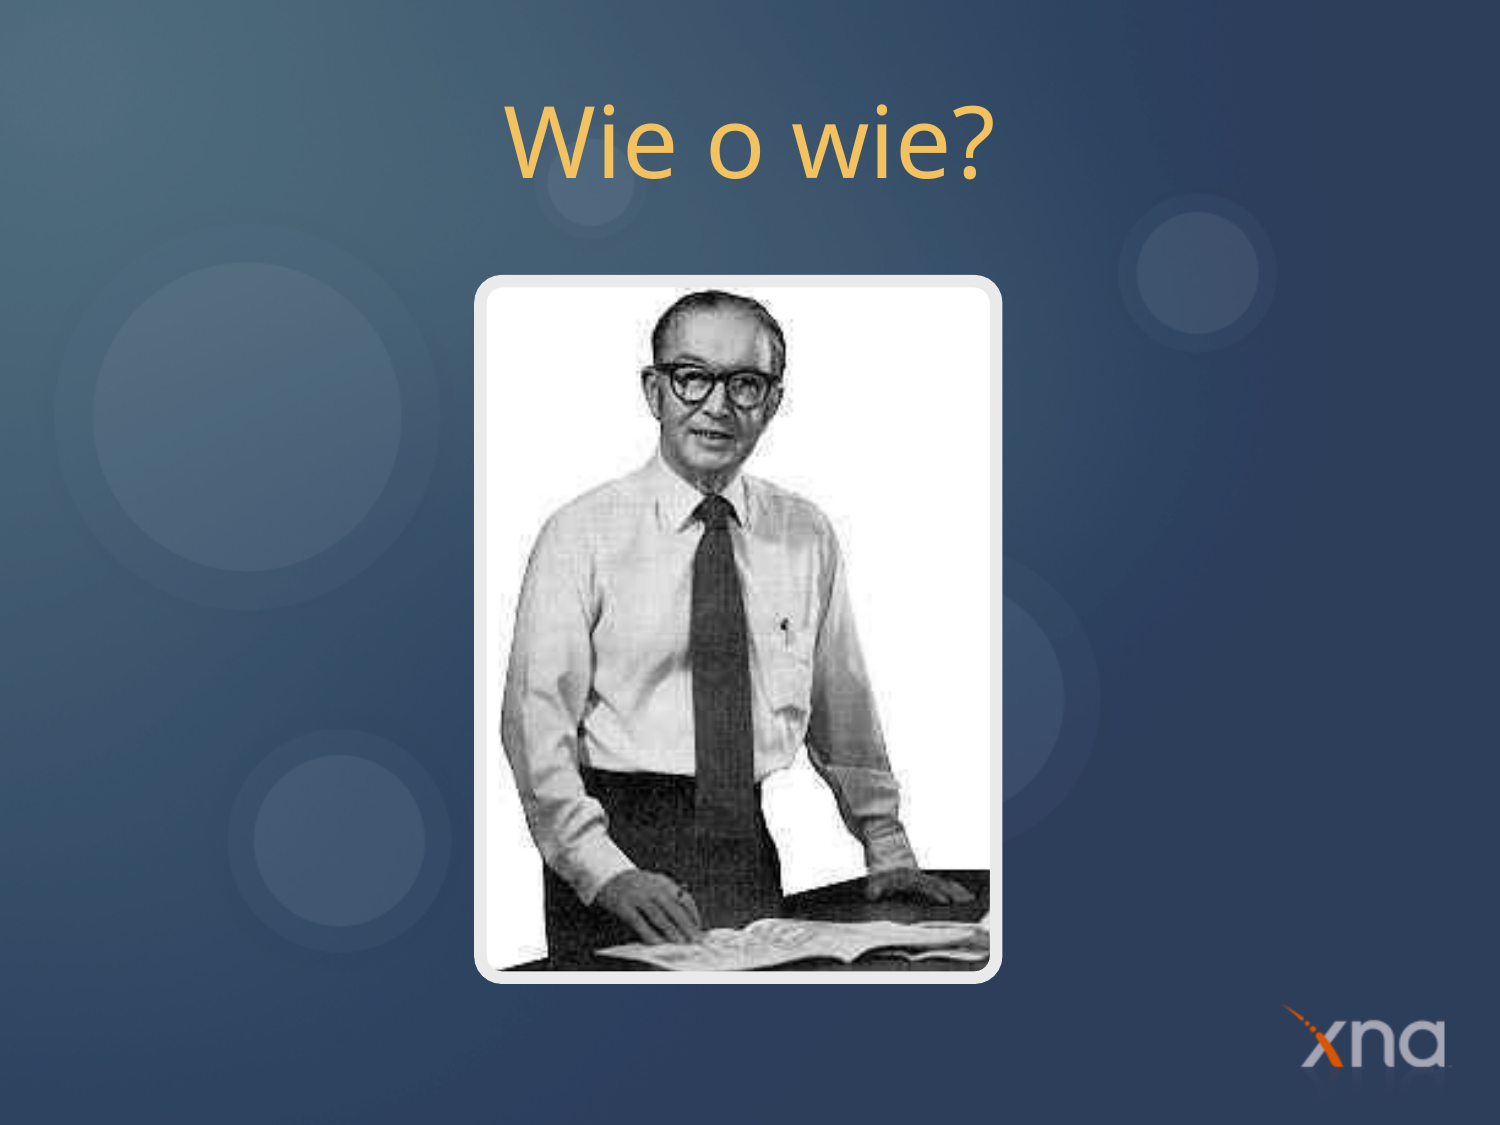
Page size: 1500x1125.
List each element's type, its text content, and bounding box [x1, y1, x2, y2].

picture [0, 0, 1500, 1125]
title Wie o wie? [74, 44, 1426, 233]
